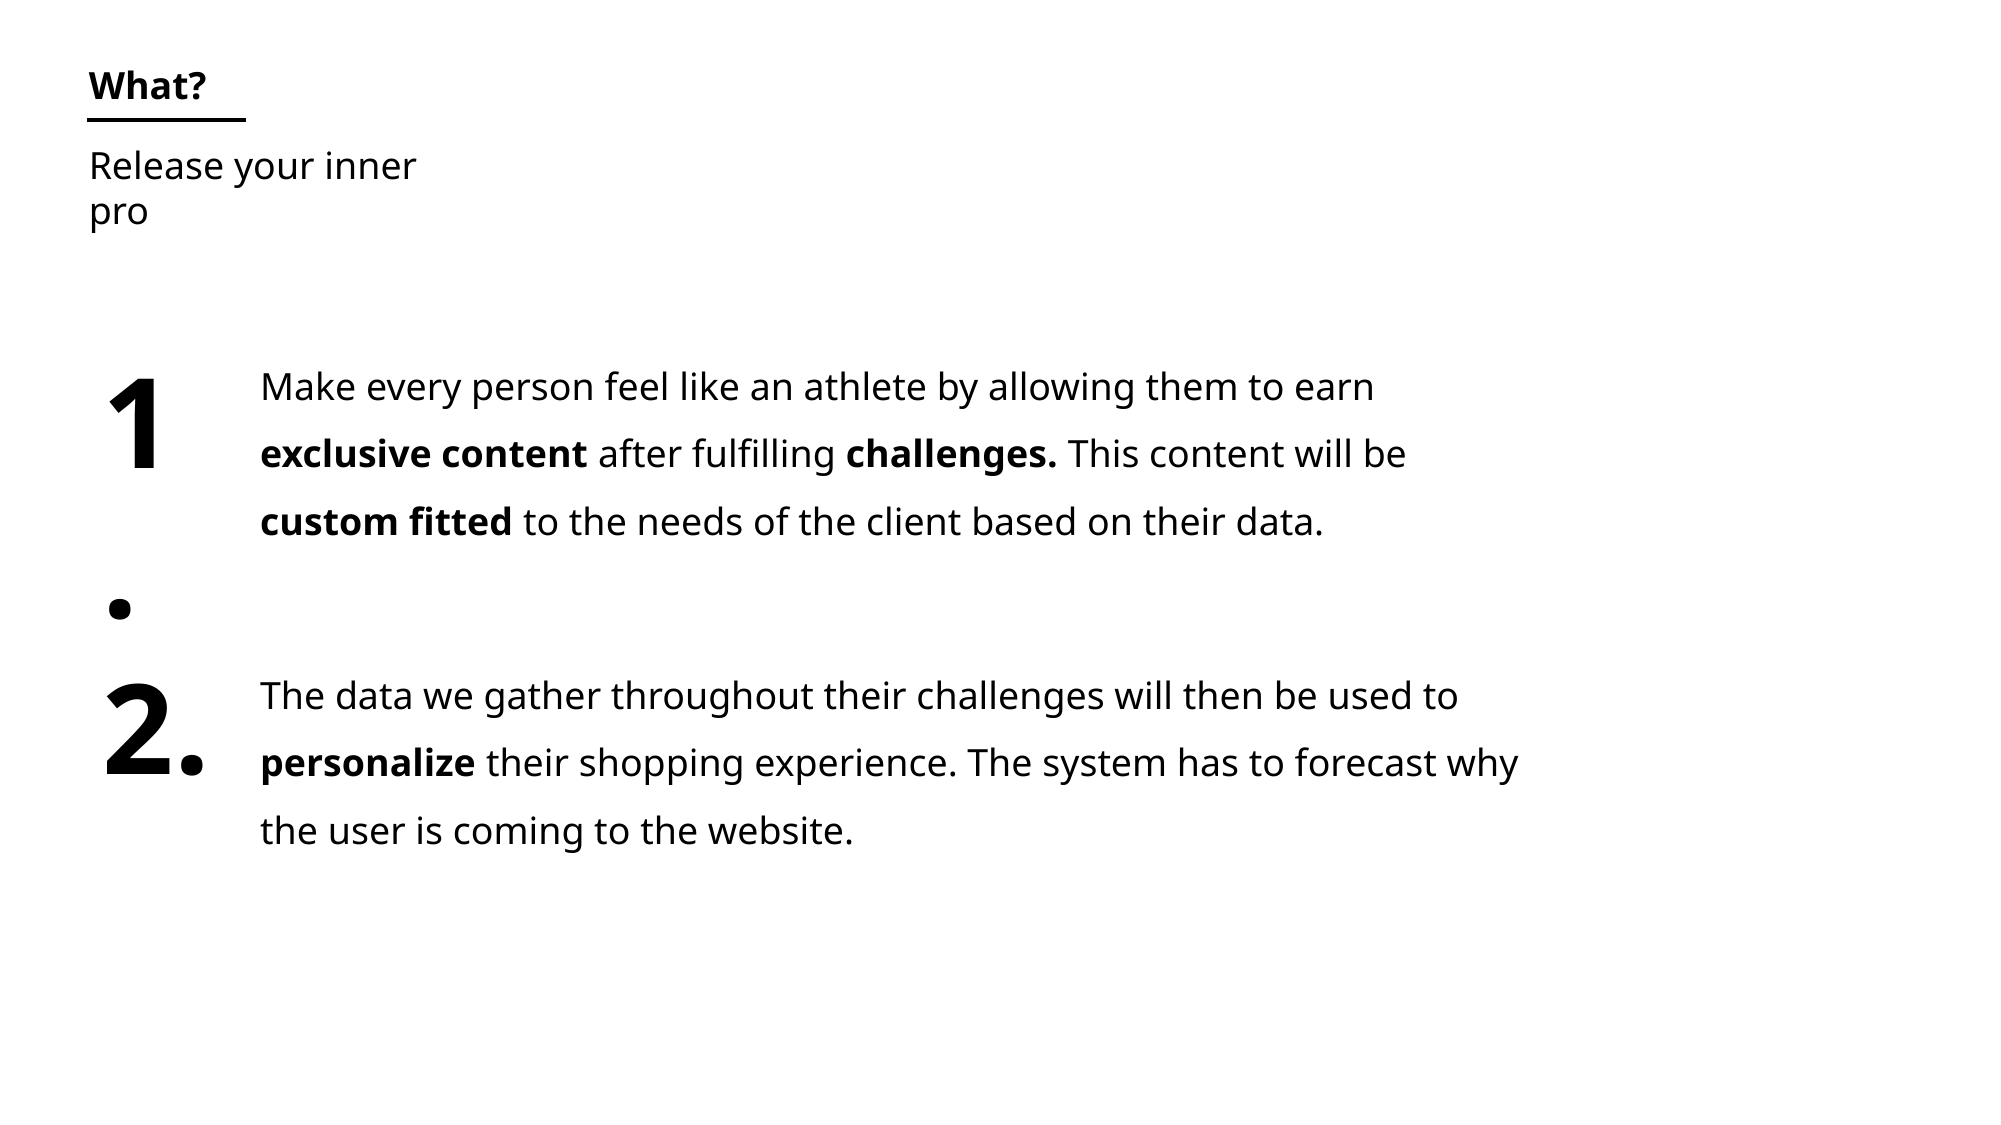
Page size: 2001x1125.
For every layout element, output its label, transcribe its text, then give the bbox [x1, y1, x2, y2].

text_box 2. [87, 641, 231, 807]
text_box What? [73, 54, 484, 115]
text_box [87, 118, 246, 122]
text_box The data we gather throughout their challenges will then be used to personalize their shopping experience. The system has to forecast why the user is coming to the website. [245, 642, 1554, 860]
text_box Make every person feel like an athlete by allowing them to earn exclusive content after fulfilling challenges. This content will be custom fitted to the needs of the client based on their data. [245, 332, 1554, 550]
text_box Release your inner pro [73, 134, 484, 240]
text_box 1. [87, 336, 199, 641]
